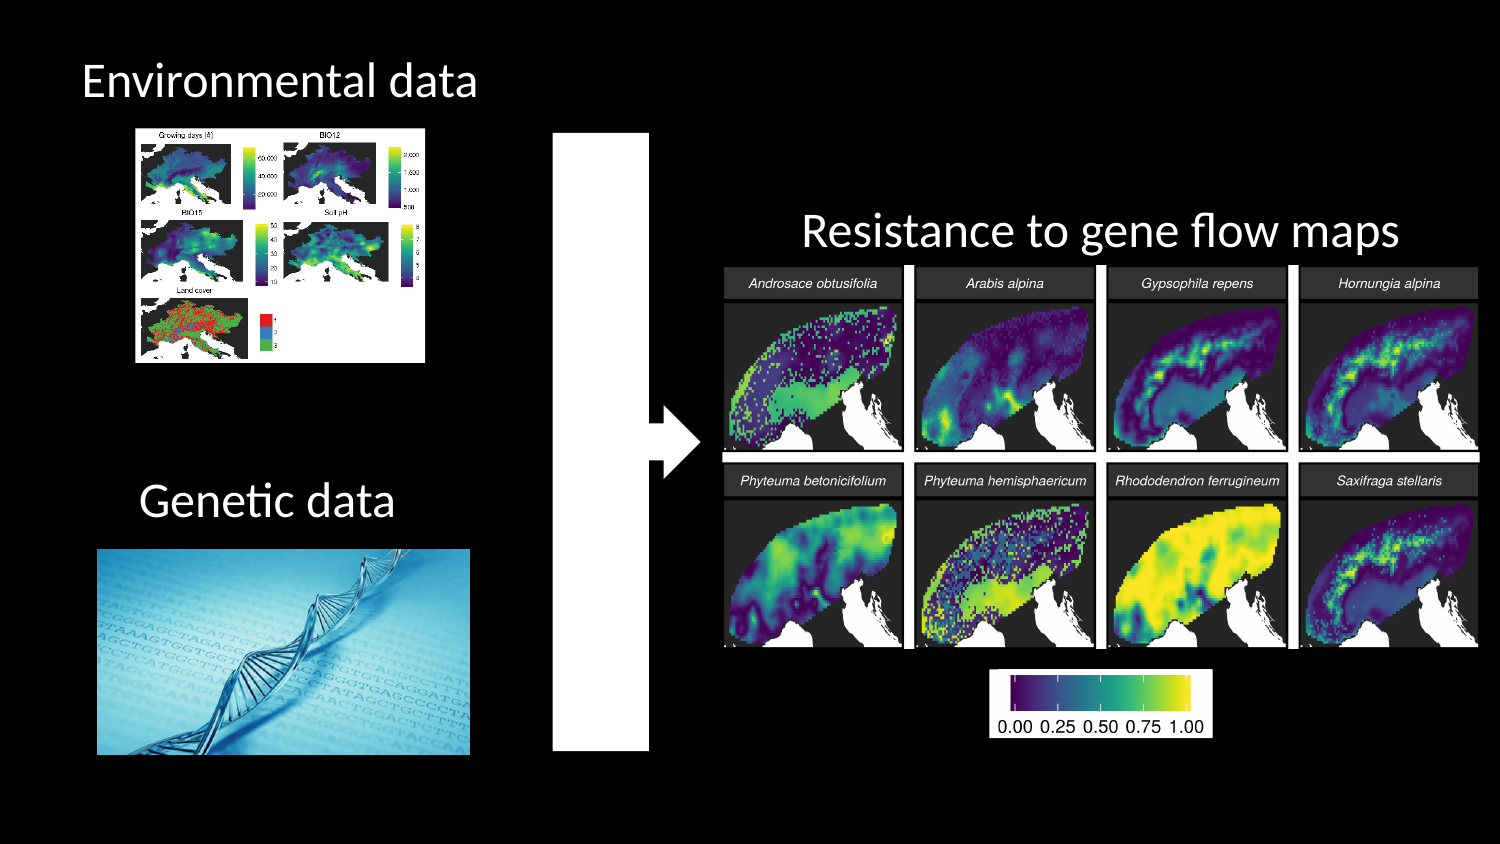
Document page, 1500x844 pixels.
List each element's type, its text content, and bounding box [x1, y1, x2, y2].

text_box Environmental data [66, 40, 494, 115]
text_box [722, 189, 1480, 739]
text_box [550, 130, 703, 754]
picture [97, 548, 470, 755]
text_box Genetic data [123, 460, 412, 536]
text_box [135, 128, 426, 364]
